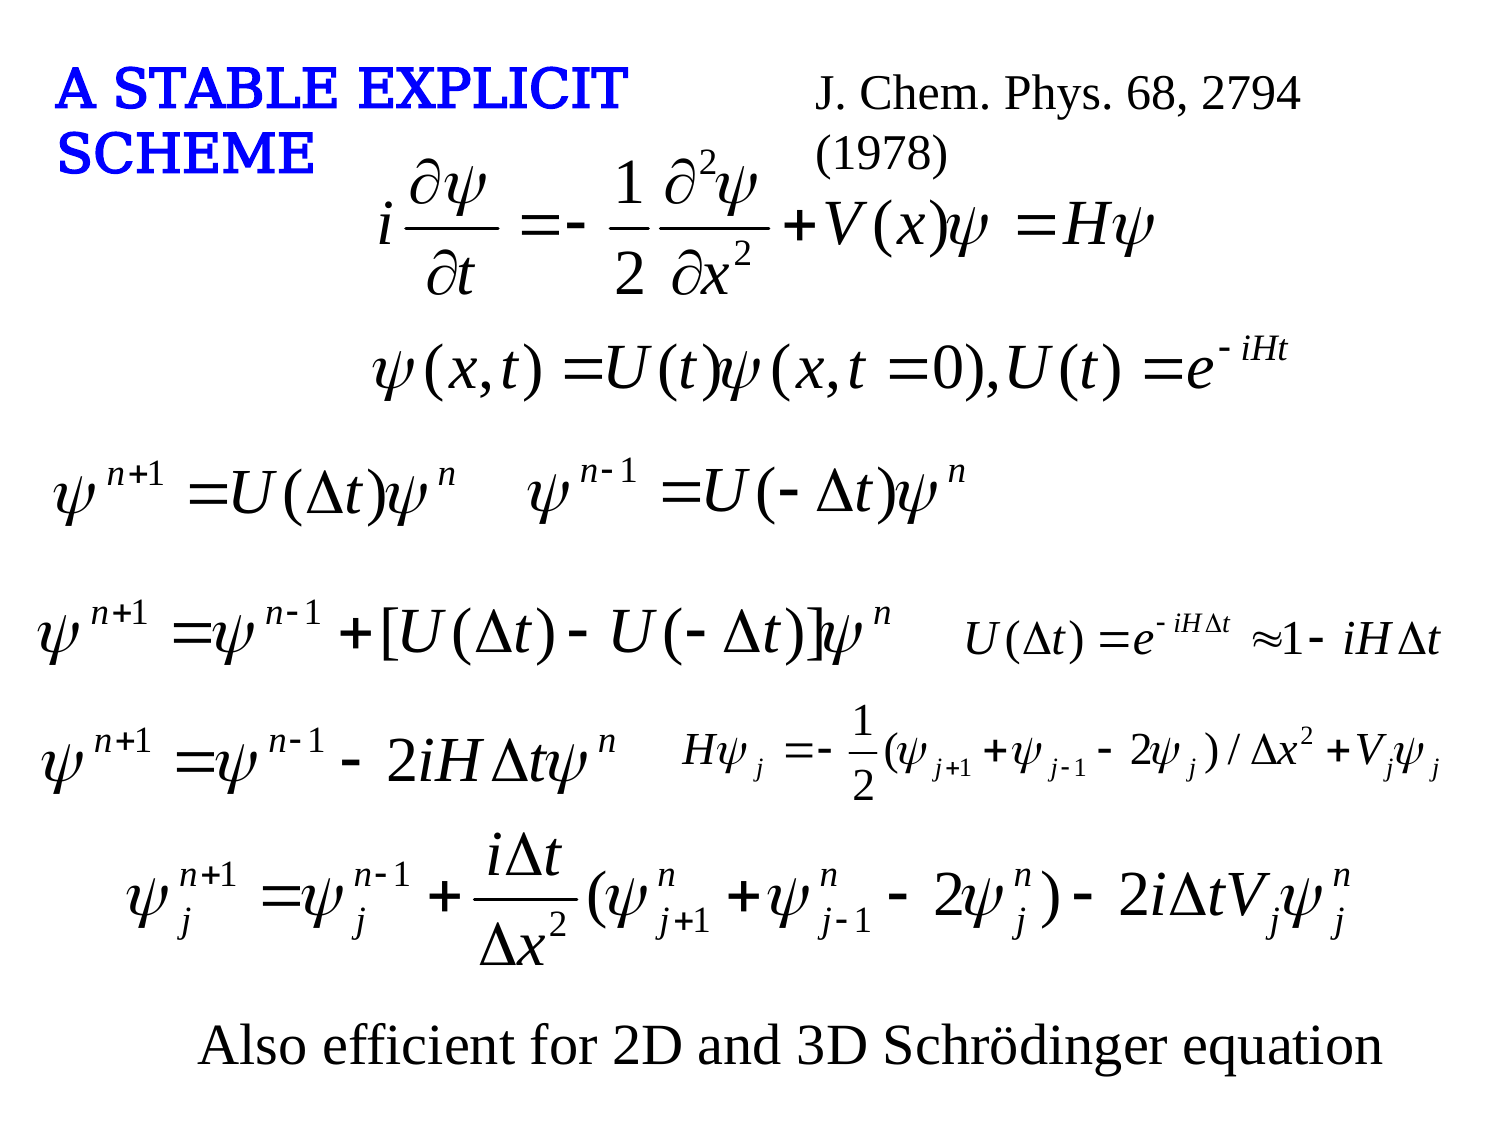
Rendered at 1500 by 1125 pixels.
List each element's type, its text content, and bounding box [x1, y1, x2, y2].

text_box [121, 813, 1363, 980]
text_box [367, 318, 1304, 417]
text_box J. Chem. Phys. 68, 2794 (1978) [800, 52, 1453, 188]
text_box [673, 691, 1451, 811]
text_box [368, 131, 1177, 309]
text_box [33, 582, 905, 686]
text_box A STABLE EXPLICIT SCHEME [41, 46, 892, 191]
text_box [48, 443, 467, 547]
text_box Also efficient for 2D and 3D Schrödinger equation [183, 999, 1407, 1084]
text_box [522, 441, 978, 544]
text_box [36, 711, 631, 815]
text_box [959, 601, 1451, 676]
